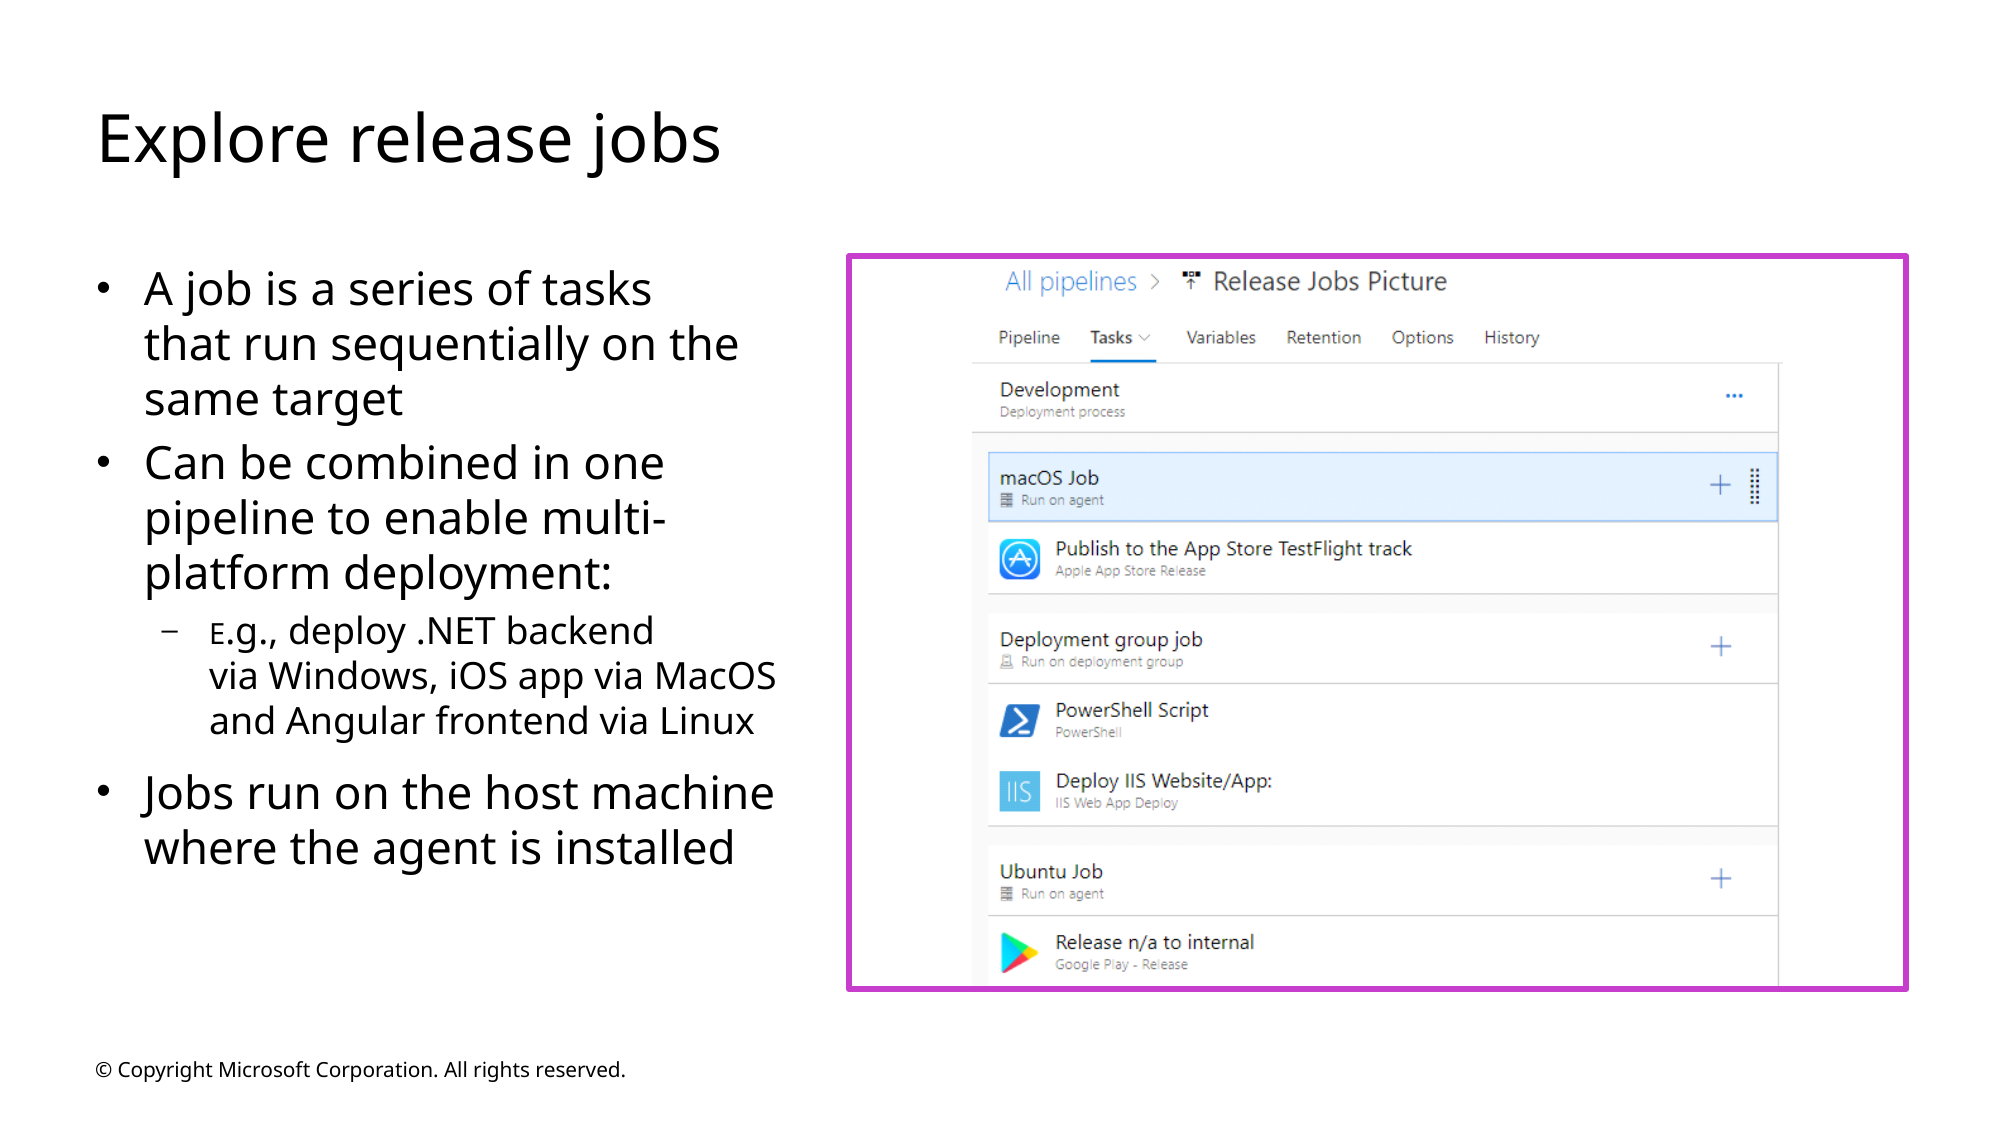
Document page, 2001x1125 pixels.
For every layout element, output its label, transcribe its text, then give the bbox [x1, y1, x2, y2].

list A job is a series of tasks that run sequentially on the same target Can be combined in one pipeline to enable multi-platform deployment: E.g., deploy .NET backend via Windows, iOS app via MacOS and Angular frontend via Linux Jobs run on the host machine where the agent is installed [96, 259, 837, 908]
title Explore release jobs [96, 96, 1909, 177]
picture [852, 259, 1904, 987]
